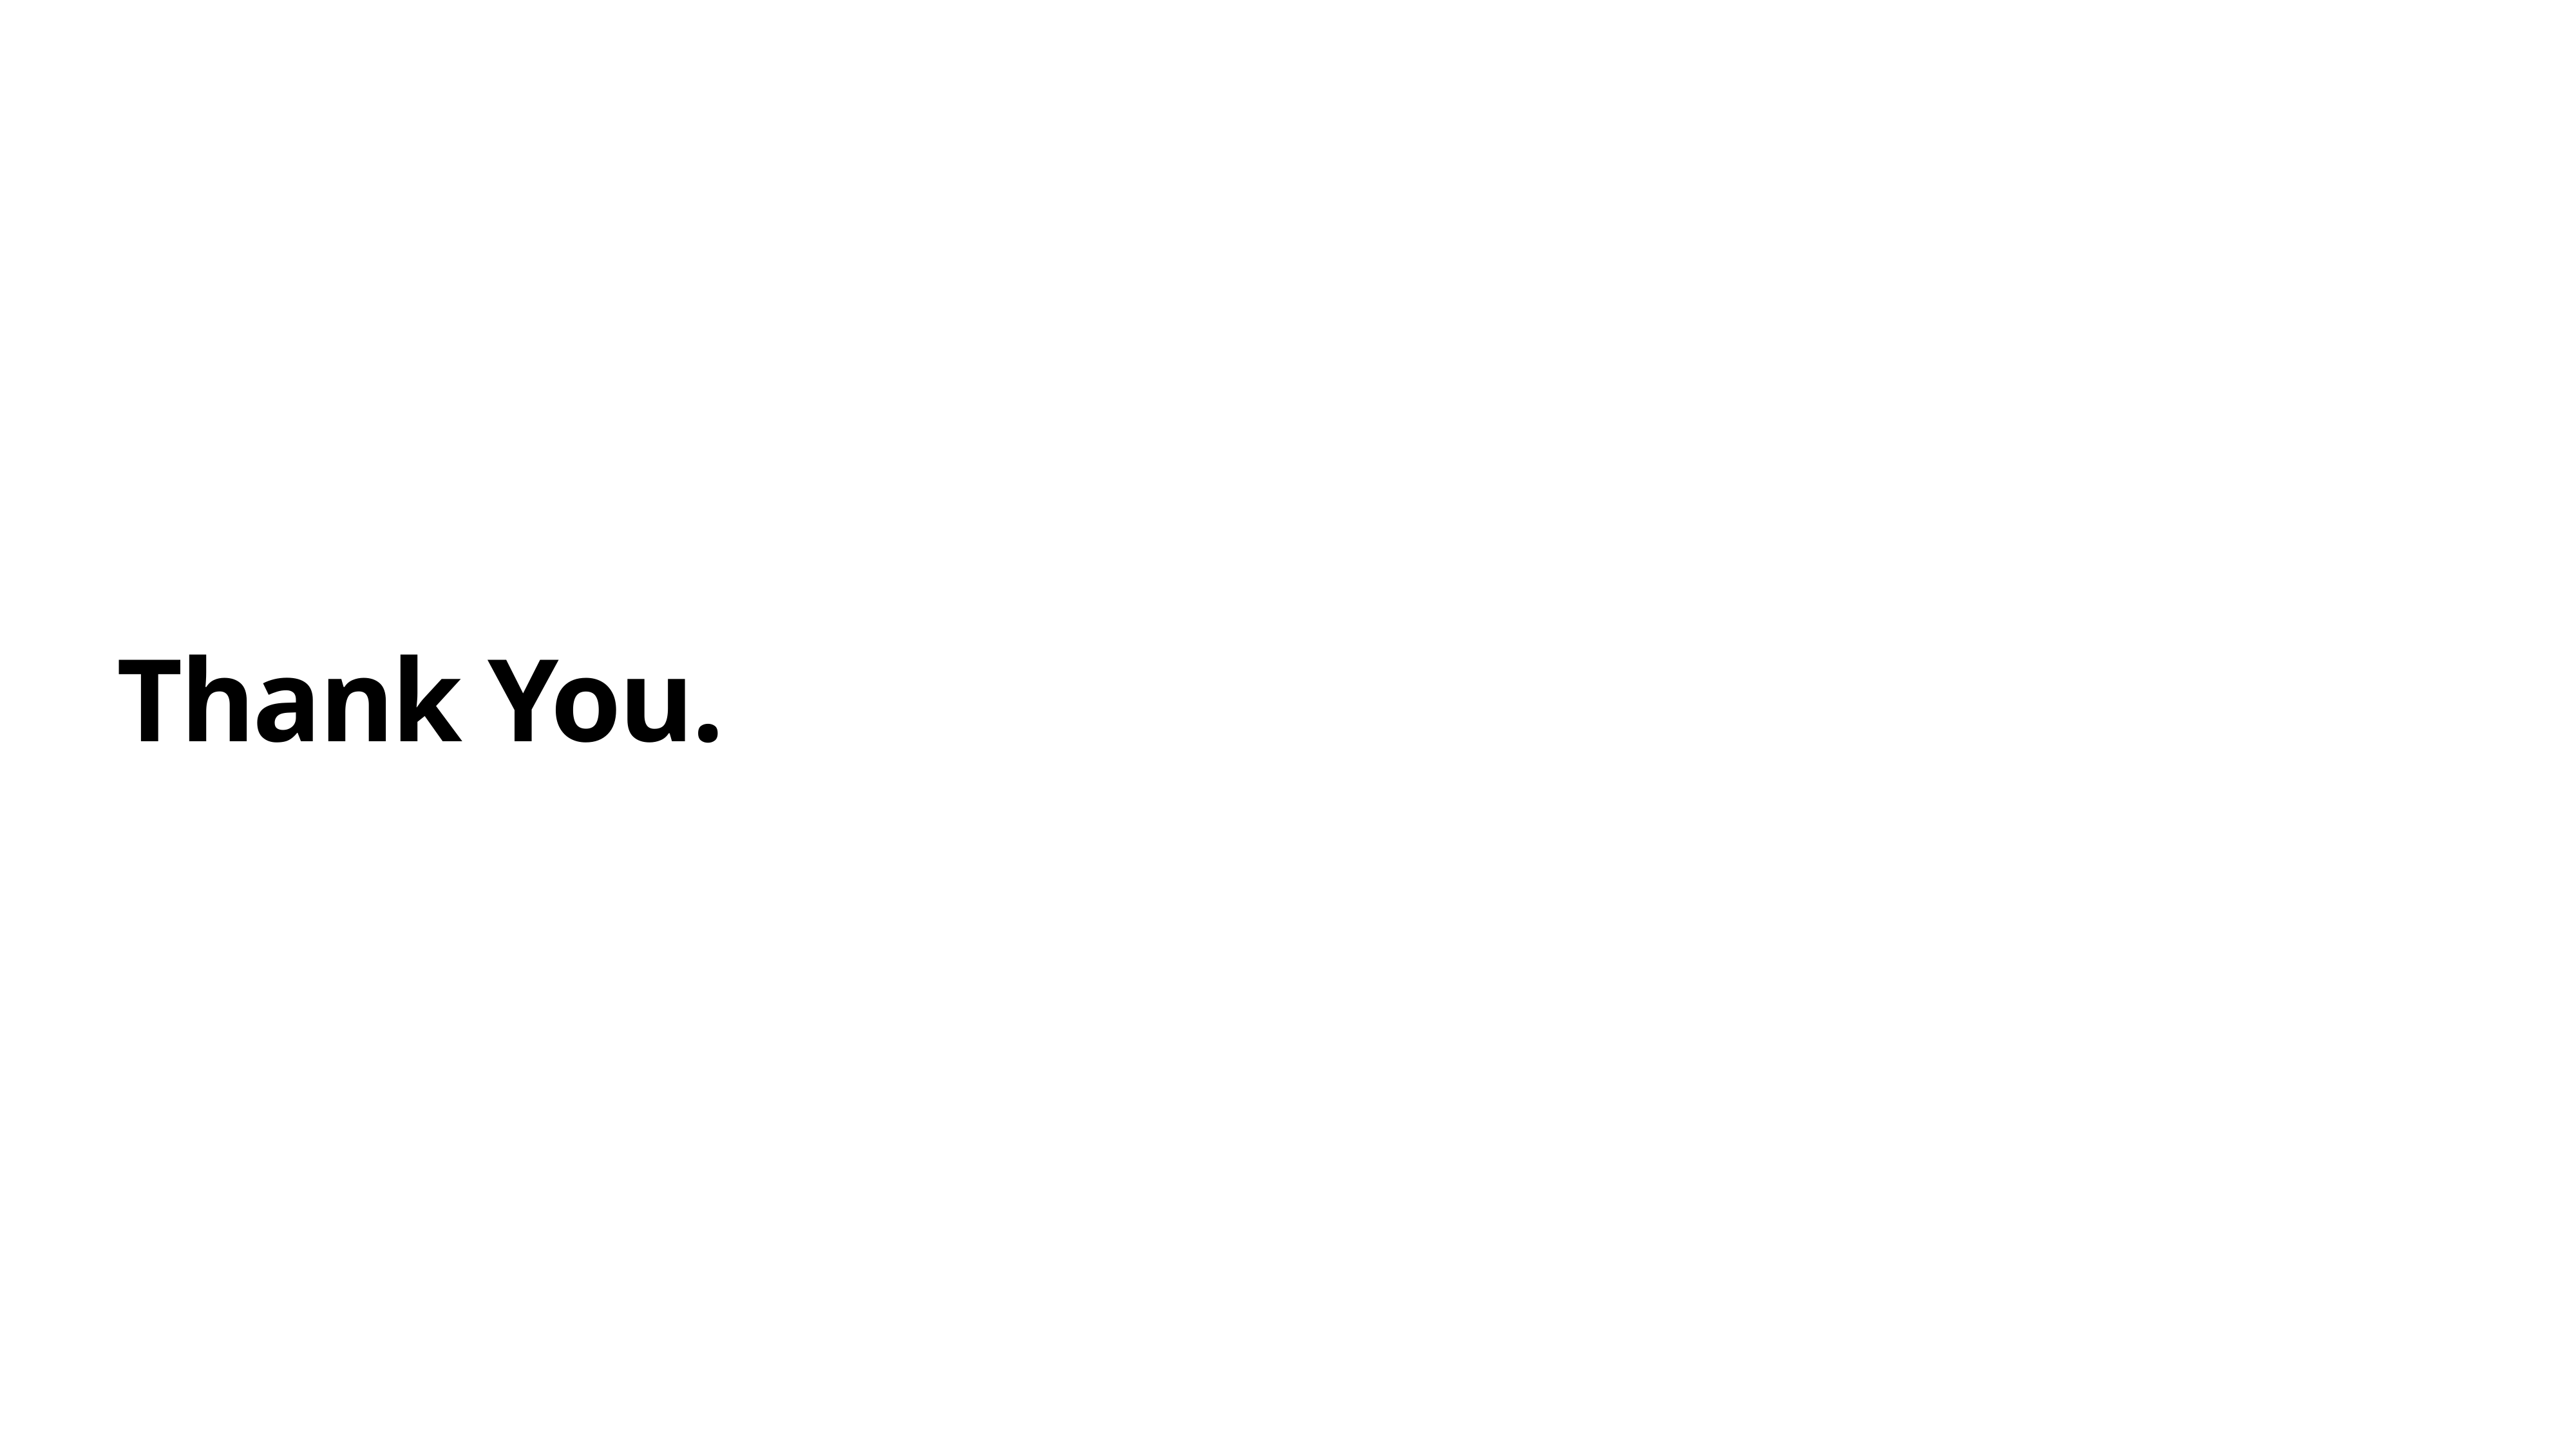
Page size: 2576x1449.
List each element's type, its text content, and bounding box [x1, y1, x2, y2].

title Thank You. [111, 648, 2433, 800]
